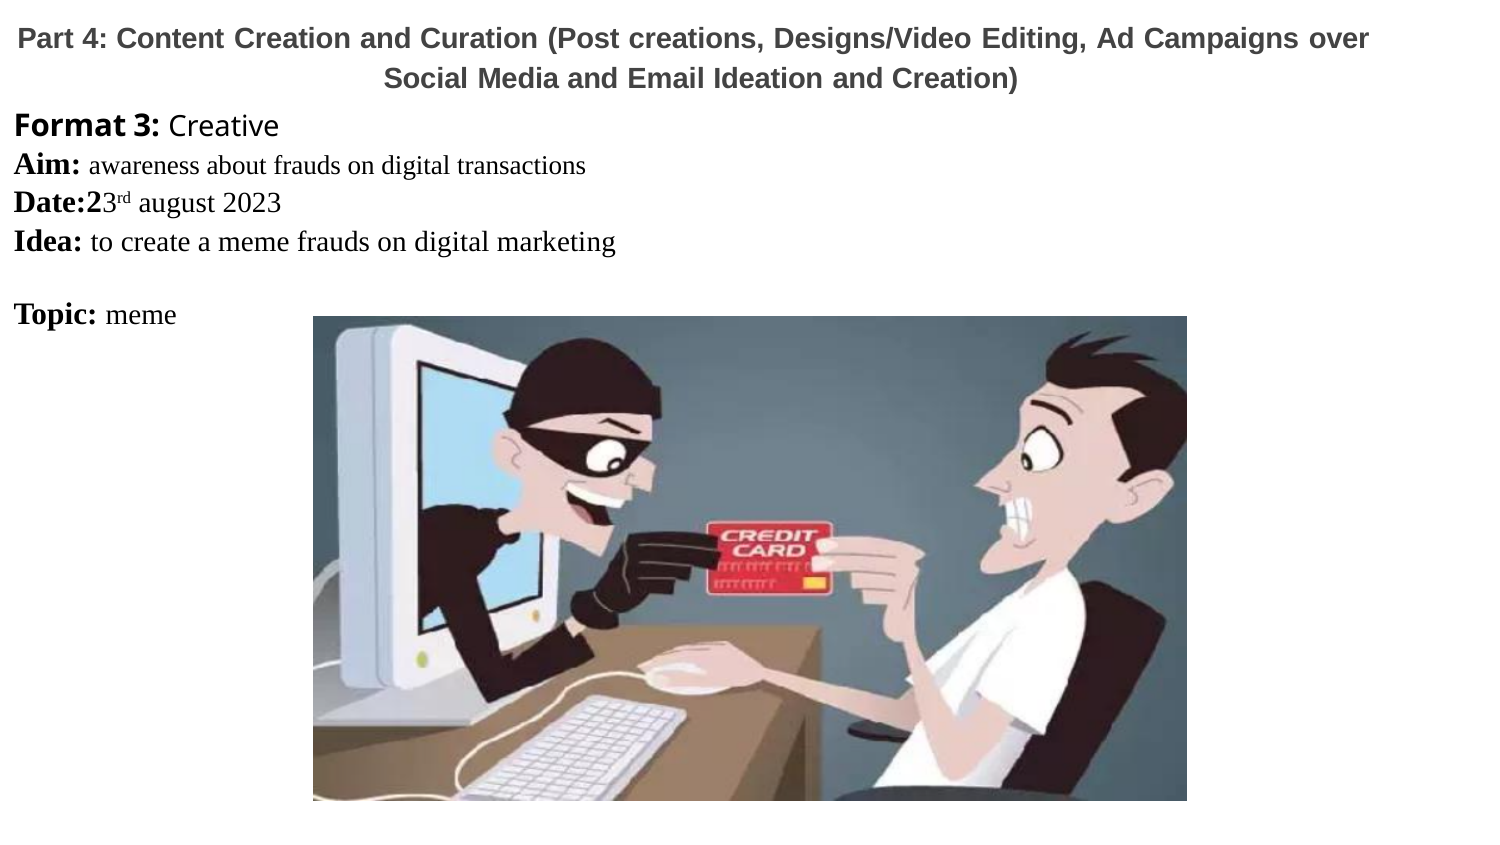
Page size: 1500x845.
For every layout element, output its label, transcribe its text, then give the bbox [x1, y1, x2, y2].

picture [312, 315, 1188, 801]
text_box Part 4: Content Creation and Curation (Post creations, Designs/Video Editing, Ad Campaigns over Social Media and Email Ideation and Creation) [11, 11, 1374, 95]
text_box Format 3: Creative Aim: awareness about frauds on digital transactions Date:23rd august 2023 Idea: to create a meme frauds on digital marketing Topic: meme [11, 102, 1500, 332]
